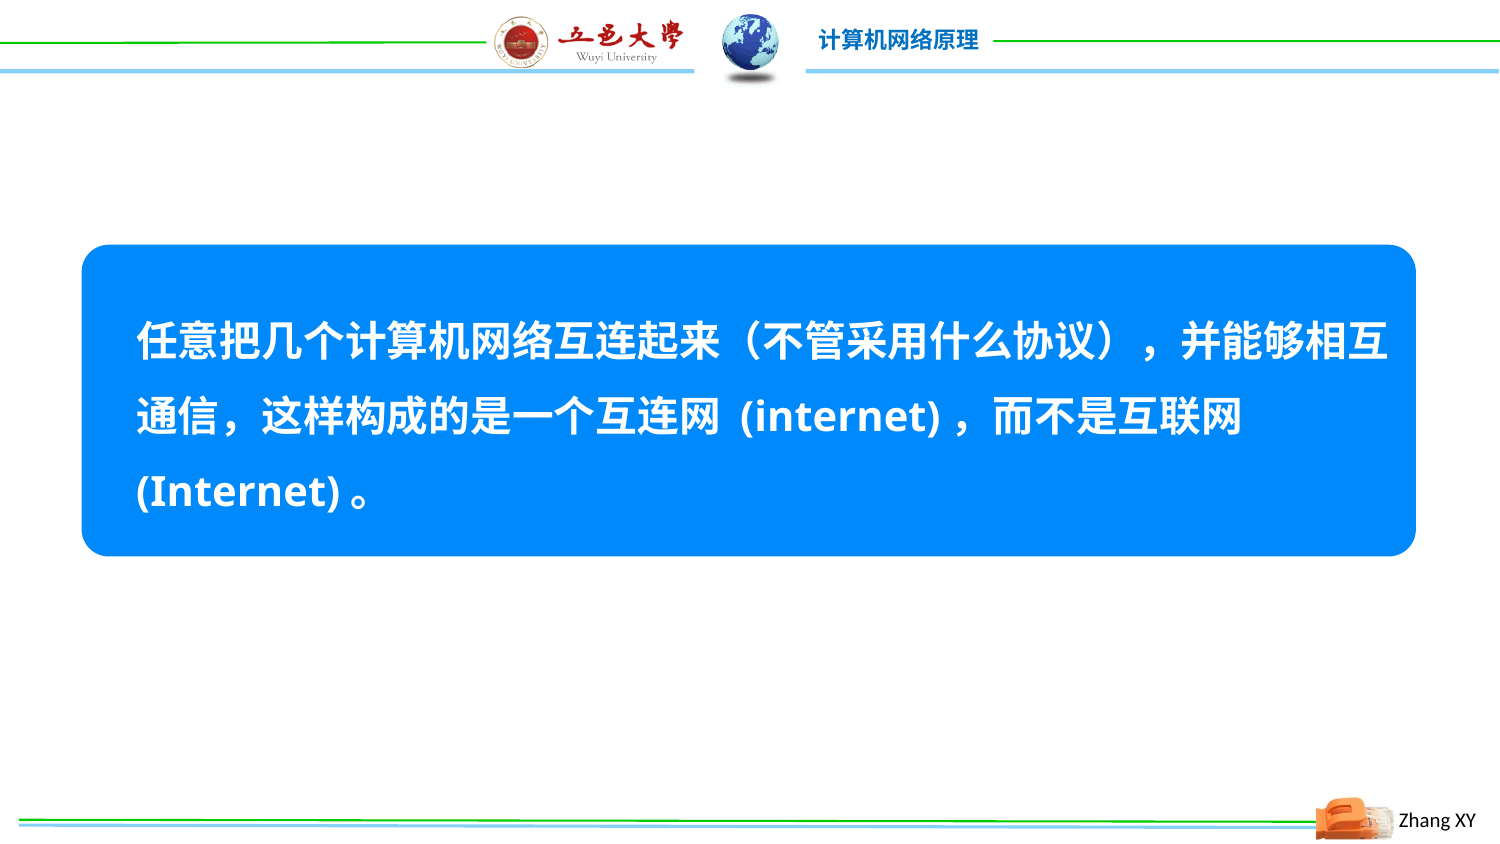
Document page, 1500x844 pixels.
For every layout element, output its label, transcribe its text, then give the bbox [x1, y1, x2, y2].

text_box 任意把几个计算机网络互连起来（不管采用什么协议），并能够相互通信，这样构成的是一个互连网 (internet)，而不是互联网 (Internet)。 [121, 282, 1410, 522]
picture [494, 15, 697, 69]
picture [720, 12, 780, 88]
picture [1316, 796, 1394, 840]
text_box [81, 244, 1416, 557]
